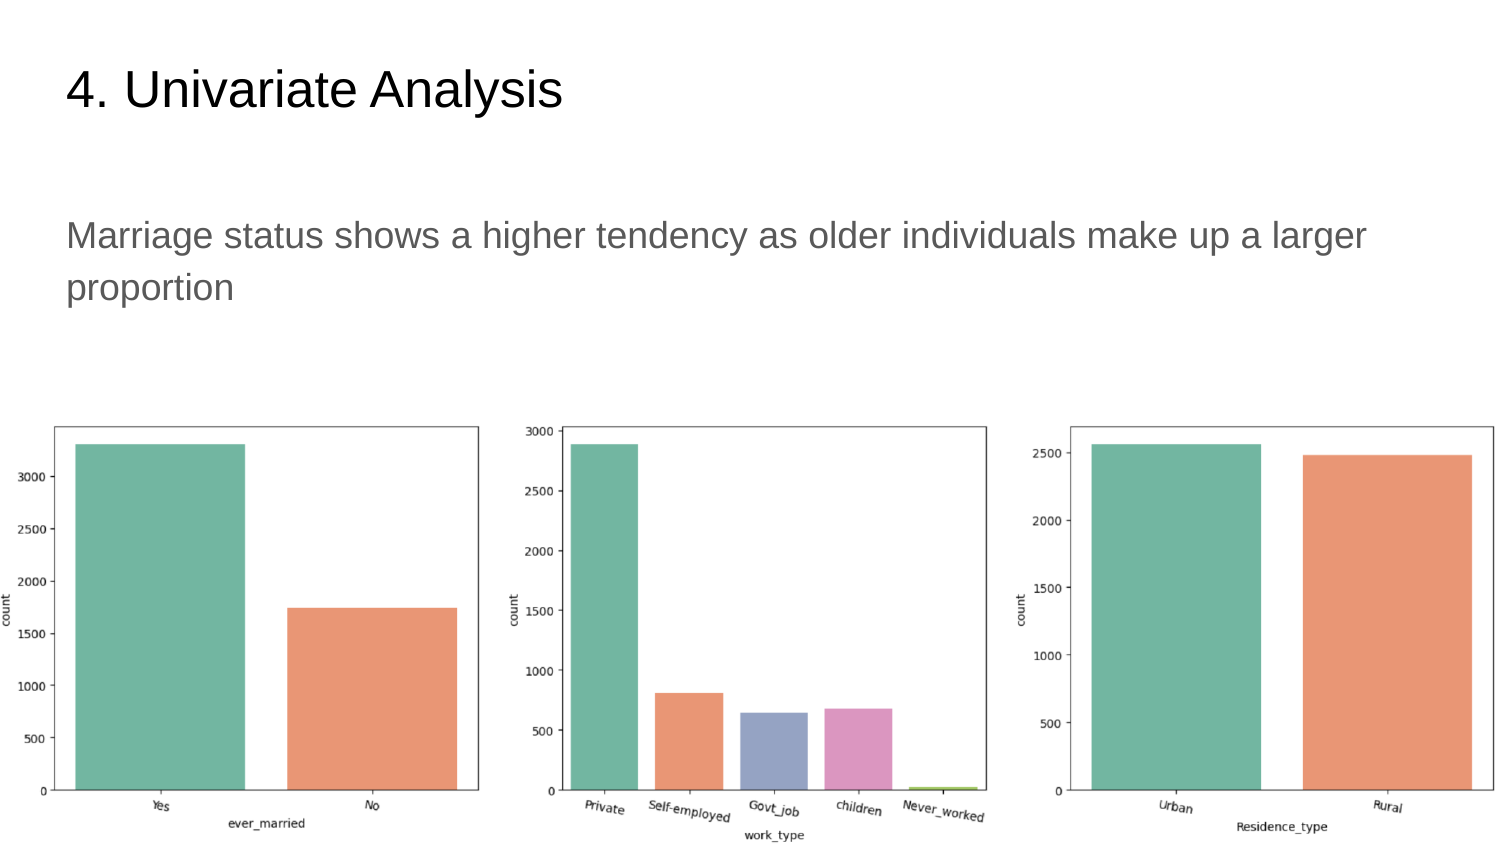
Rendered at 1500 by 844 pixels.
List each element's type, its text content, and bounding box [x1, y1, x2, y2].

picture [0, 417, 1500, 844]
list Marriage status shows a higher tendency as older individuals make up a larger proportion [51, 189, 1449, 416]
title 4. Univariate Analysis [51, 39, 1449, 134]
